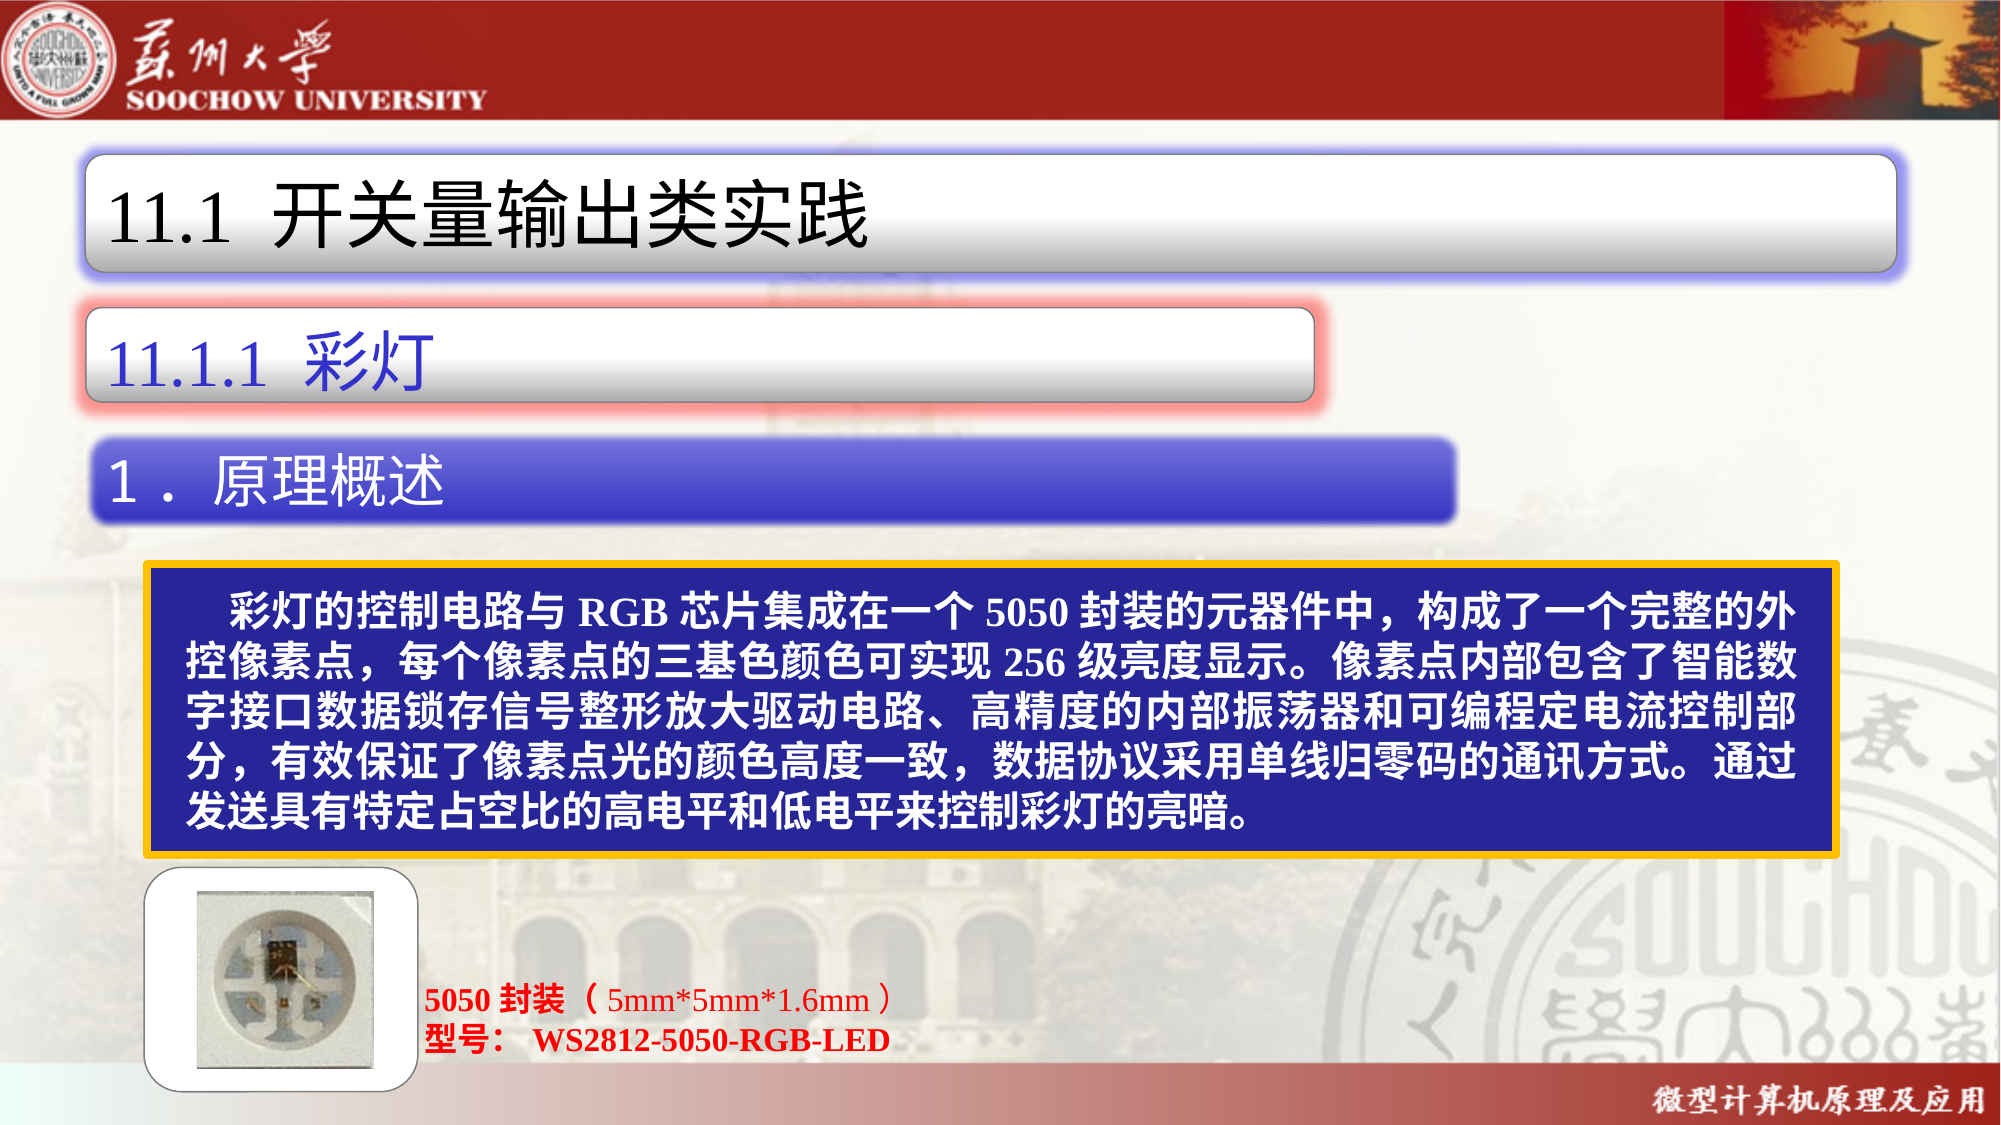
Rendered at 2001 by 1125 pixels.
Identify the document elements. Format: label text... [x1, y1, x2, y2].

text_box 彩灯的控制电路与RGB芯片集成在一个5050封装的元器件中，构成了一个完整的外控像素点，每个像素点的三基色颜色可实现256级亮度显示。像素点内部包含了智能数字接口数据锁存信号整形放大驱动电路、高精度的内部振荡器和可编程定电流控制部分，有效保证了像素点光的颜色高度一致，数据协议采用单线归零码的通讯方式。通过发送具有特定占空比的高电平和低电平来控制彩灯的亮暗。 [147, 563, 1837, 856]
text_box [144, 867, 418, 1092]
text_box 11.1 开关量输出类实践 [85, 154, 1897, 273]
text_box 1．原理概述 [98, 445, 1449, 519]
text_box 11.1.1 彩灯 [85, 307, 1315, 403]
text_box 5050封装（5mm*5mm*1.6mm） 型号：WS2812-5050-RGB-LED [417, 970, 927, 1065]
picture [0, 0, 2001, 1125]
